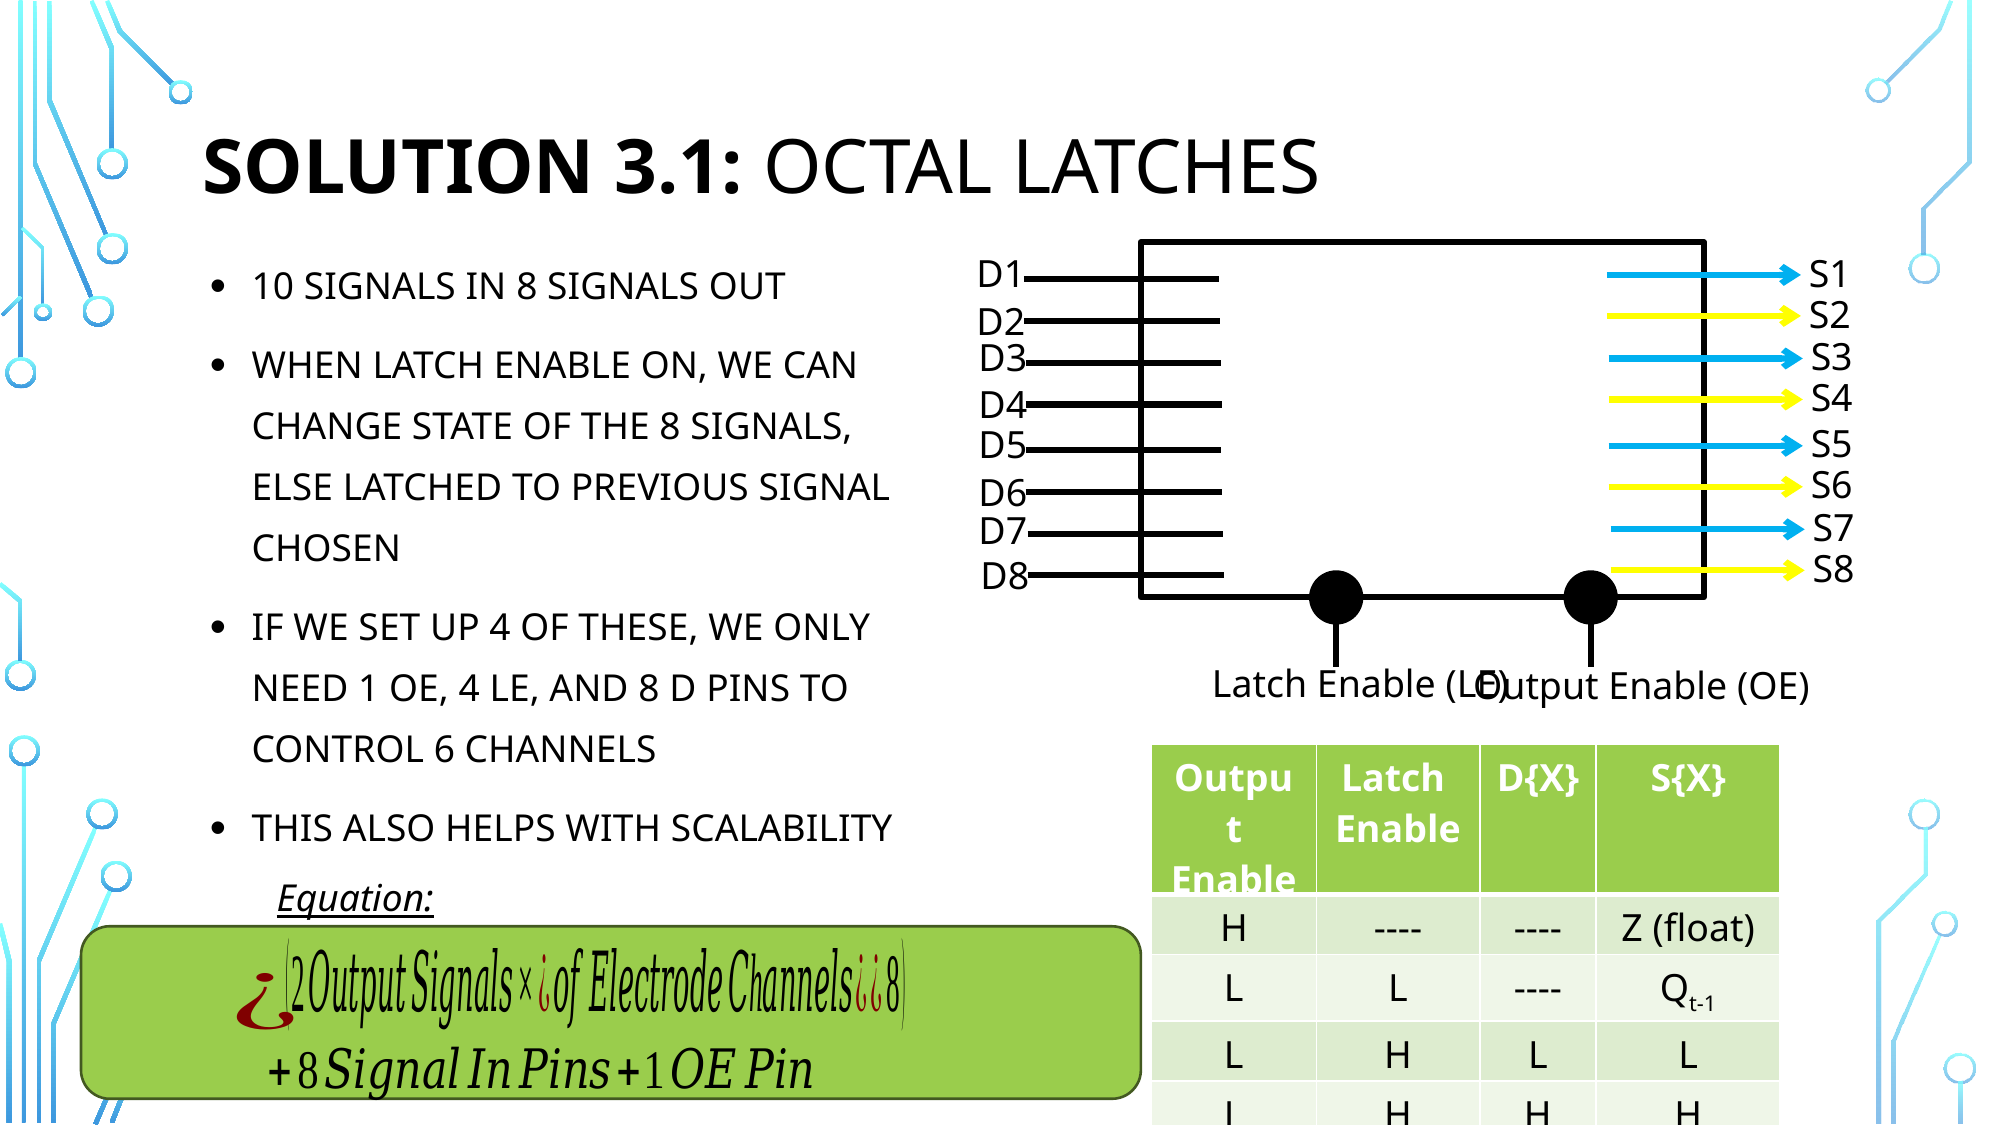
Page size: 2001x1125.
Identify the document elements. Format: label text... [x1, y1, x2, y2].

text_box S1 [1794, 242, 1866, 283]
text_box [1310, 572, 1362, 623]
text_box D2 [961, 290, 1041, 351]
table_header D{X} [1481, 745, 1595, 892]
text_box Output Enable (OE) [1458, 654, 1825, 715]
title Solution 3.1: Octal Latches [187, 101, 1813, 218]
text_box [1948, 1053, 1972, 1059]
table_cell Z (float) [1597, 897, 1779, 954]
table_cell L [1597, 1022, 1779, 1080]
table_cell H [1152, 897, 1316, 954]
text_box S6 [1795, 454, 1868, 514]
text_box [79, 924, 1143, 1101]
table_cell L [1152, 955, 1316, 1020]
text_box S2 [1794, 283, 1866, 343]
table_cell H [1481, 1082, 1595, 1125]
text_box [1140, 241, 1705, 599]
text_box [1902, 839, 1928, 895]
table_cell ---- [1317, 897, 1479, 954]
text_box S7 [1797, 496, 1870, 537]
text_box D3 [963, 326, 1043, 373]
table_header Latch Enable [1317, 745, 1479, 892]
table_cell H [1317, 1022, 1479, 1080]
text_box D7 [963, 499, 1043, 559]
text_box D5 [963, 413, 1043, 461]
table_cell ---- [1481, 897, 1595, 954]
table_header S{X} [1597, 745, 1779, 892]
table_cell H [1597, 1082, 1779, 1125]
text_box 10 signals in 8 signals out When latch enable on, we can change state of the 8 signals, else latched to previous signal chosen If we set up 4 of these, we only need 1 OE, 4 LE, and 8 D pins to control 6 channels This also helps with scalability Equation: [194, 242, 957, 934]
text_box [1891, 900, 1903, 907]
text_box S4 [1795, 366, 1868, 413]
table_cell H [1317, 1082, 1479, 1125]
table_cell Qt-1 [1597, 955, 1779, 1020]
table_header Output Enable [1152, 745, 1316, 892]
text_box S5 [1795, 413, 1868, 454]
text_box [1920, 942, 1939, 978]
table_cell L [1152, 1082, 1316, 1125]
text_box D8 [965, 544, 1045, 605]
table_cell L [1317, 955, 1479, 1020]
table_cell L [1152, 1022, 1316, 1080]
table_cell ---- [1481, 955, 1595, 1020]
text_box [1942, 3, 1952, 19]
text_box [1967, 0, 1972, 8]
text_box D1 [961, 242, 1041, 290]
text_box [1913, 799, 1936, 805]
text_box D4 [963, 373, 1043, 413]
text_box S3 [1795, 325, 1868, 366]
text_box D6 [963, 461, 1043, 499]
text_box [1869, 78, 1885, 83]
text_box Latch Enable (LE) [1197, 653, 1524, 713]
table_cell L [1481, 1022, 1595, 1080]
text_box [1565, 572, 1617, 623]
text_box S8 [1797, 537, 1870, 598]
text_box [1934, 911, 1956, 917]
text_box [1967, 10, 1972, 59]
